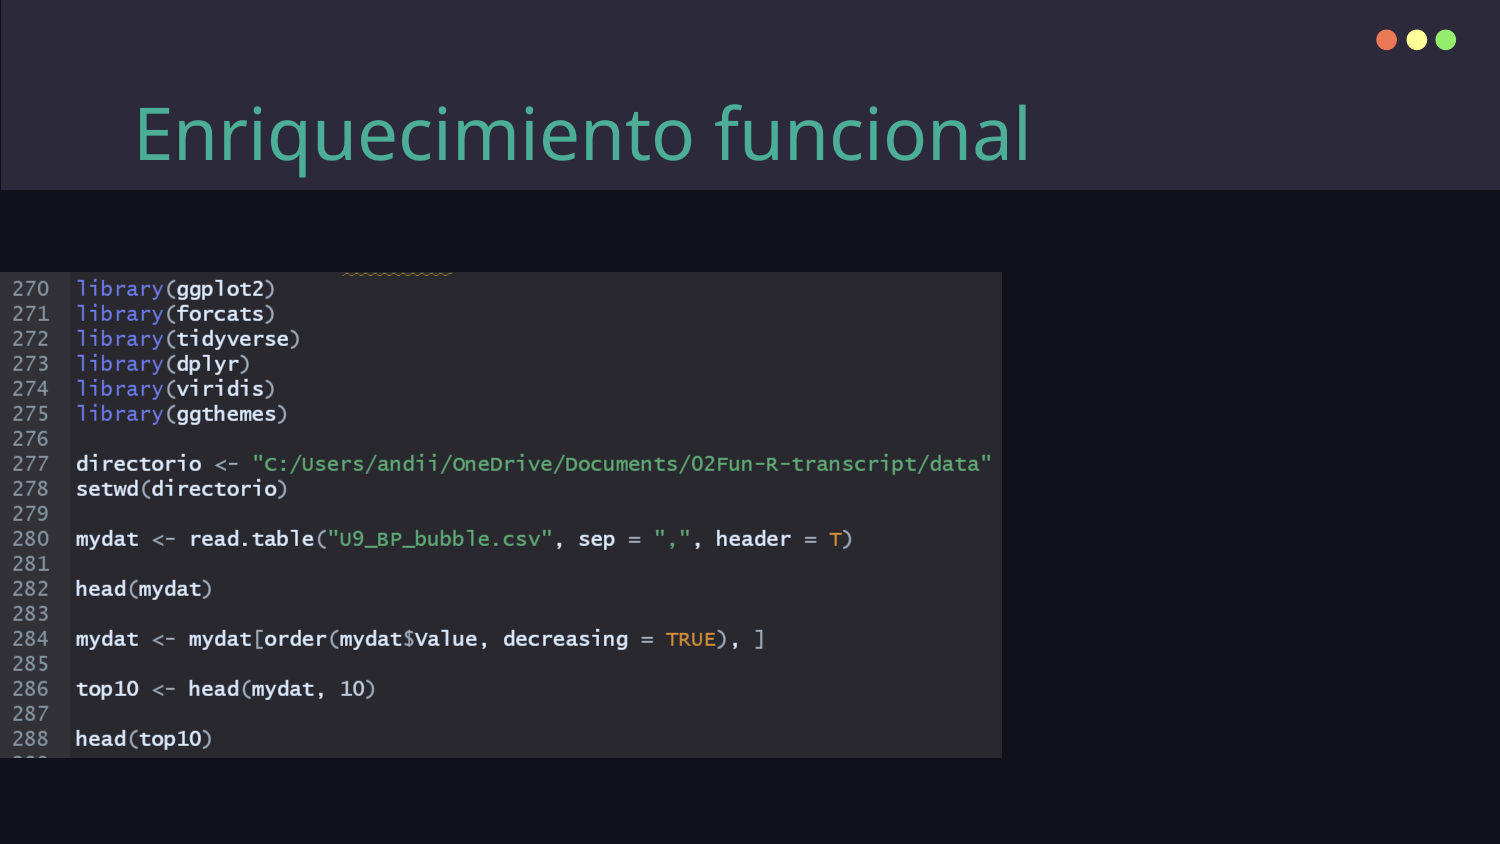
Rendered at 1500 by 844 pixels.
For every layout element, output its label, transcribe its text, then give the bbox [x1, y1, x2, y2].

picture [0, 272, 1002, 758]
title Enriquecimiento funcional [118, 72, 1383, 167]
